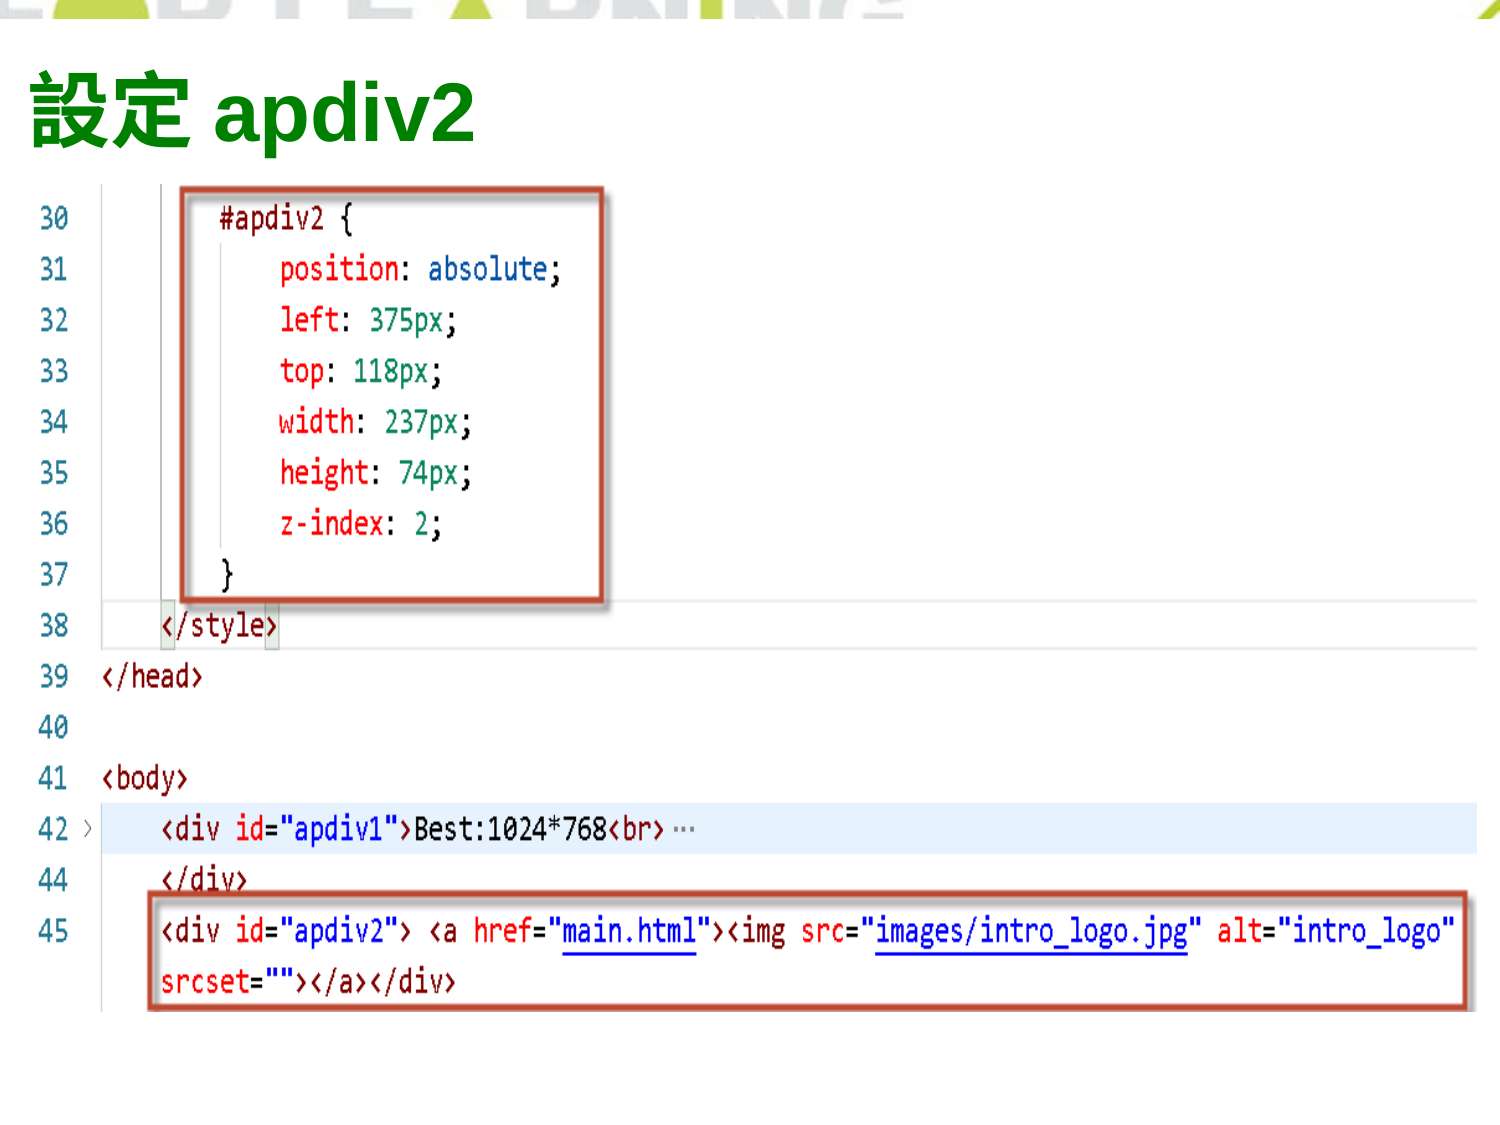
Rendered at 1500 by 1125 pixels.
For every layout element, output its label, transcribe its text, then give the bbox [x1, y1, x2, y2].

title 設定apdiv2 [11, 18, 1495, 197]
picture [0, 0, 1500, 19]
picture [29, 184, 1477, 1012]
